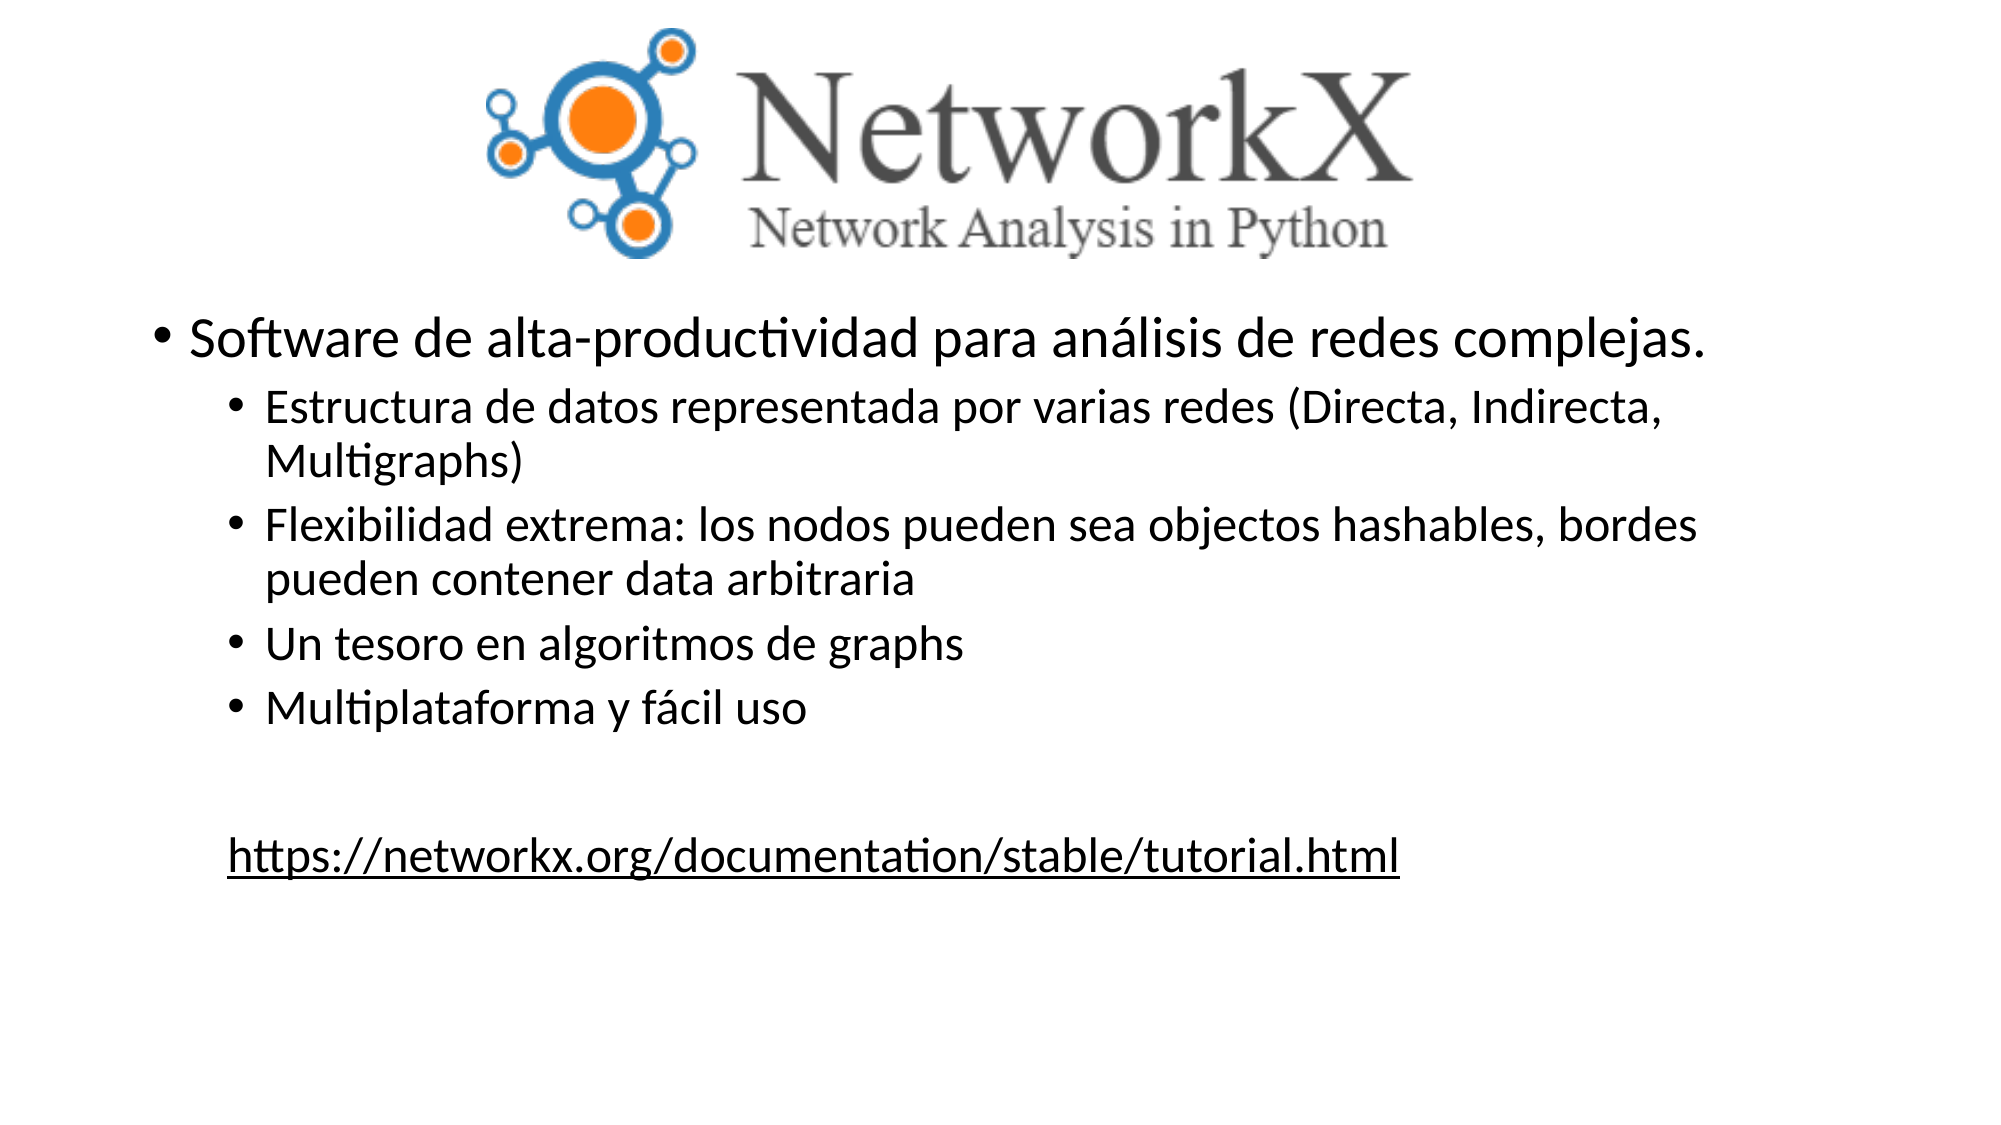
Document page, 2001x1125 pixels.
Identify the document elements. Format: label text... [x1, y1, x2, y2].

list Software de alta-productividad para análisis de redes complejas. Estructura de datos representada por varias redes (Directa, Indirecta, Multigraphs) Flexibilidad extrema: los nodos pueden sea objectos hashables, bordes pueden contener data arbitraria Un tesoro en algoritmos de graphs Multiplataforma y fácil uso https://networkx.org/documentation/stable/tutorial.html [137, 299, 1863, 1014]
picture [486, 28, 1514, 259]
